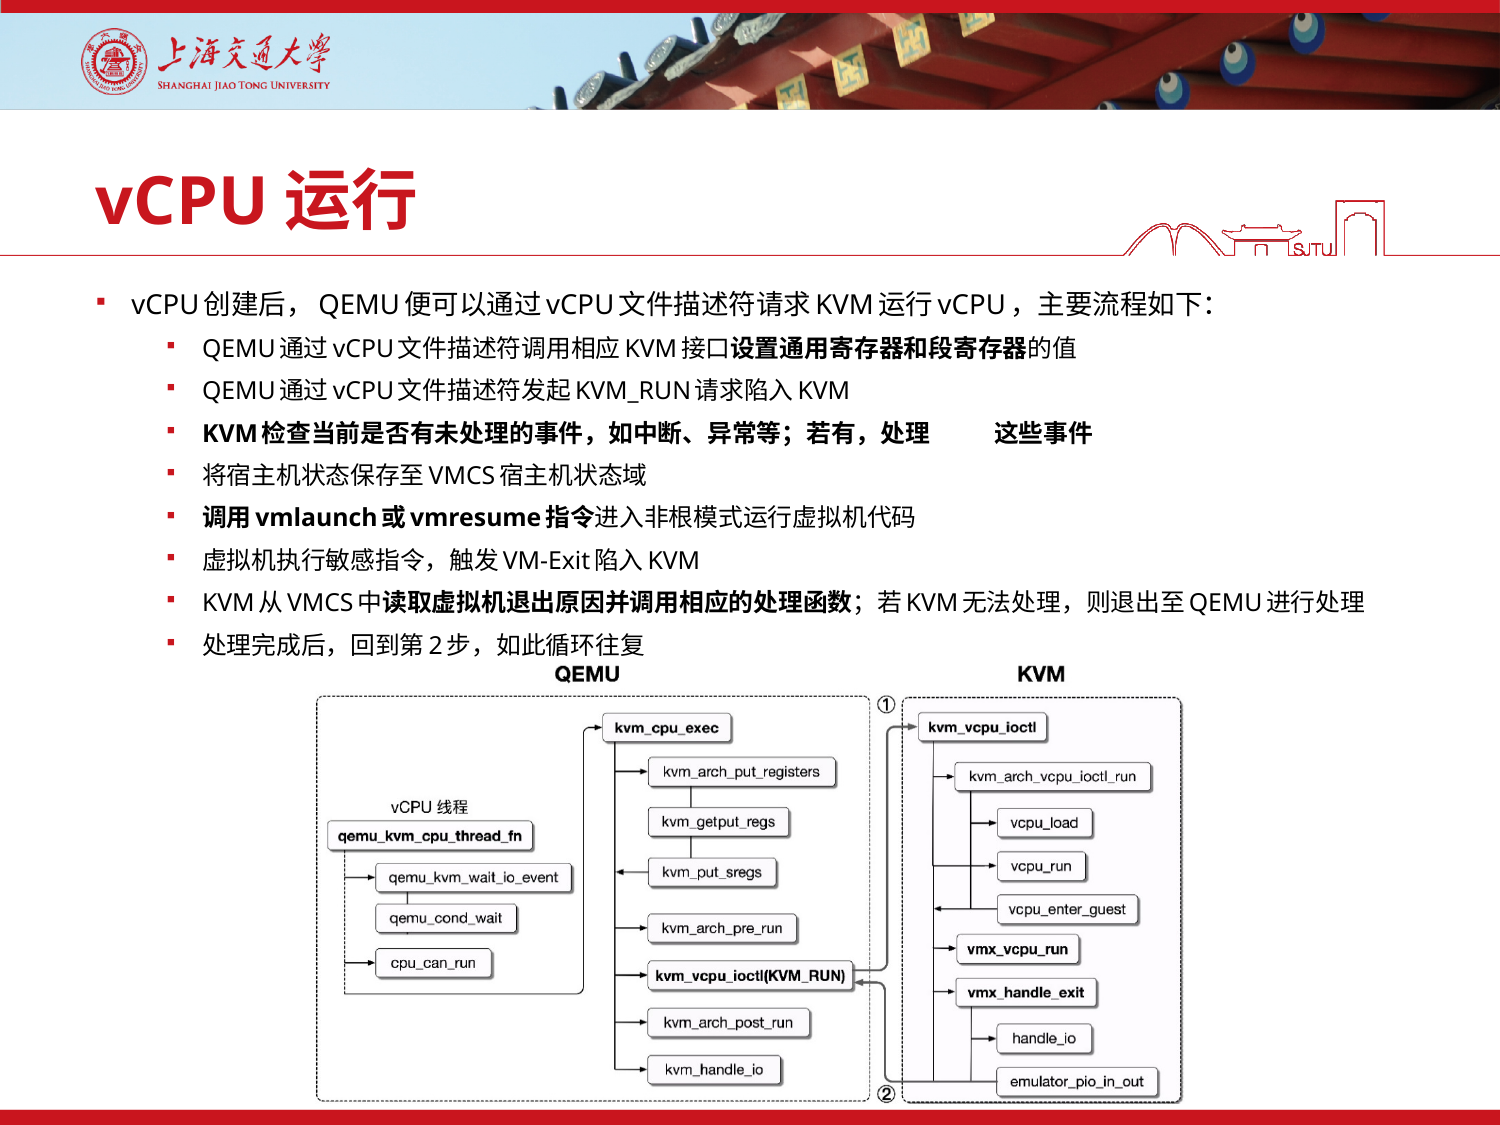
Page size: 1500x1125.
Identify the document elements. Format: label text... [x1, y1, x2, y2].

picture [0, 0, 1500, 110]
list vCPU创建后，QEMU便可以通过vCPU文件描述符请求KVM运行vCPU，主要流程如下： QEMU通过vCPU文件描述符调用相应KVM接口设置通用寄存器和段寄存器的值 QEMU通过vCPU文件描述符发起KVM_RUN请求陷入KVM KVM检查当前是否有未处理的事件，如中断、异常等；若有，处理 这些事件 将宿主机状态保存至VMCS宿主机状态域 调用vmlaunch或vmresume指令进入非根模式运行虚拟机代码 虚拟机执行敏感指令，触发VM-Exit陷入KVM KVM从VMCS中读取虚拟机退出原因并调用相应的处理函数；若KVM无法处理，则退出至QEMU进行处理 处理完成后，回到第2步，如此循环往复 [81, 272, 1484, 672]
picture [315, 659, 1185, 1104]
picture [0, 200, 1500, 256]
title vCPU运行 [81, 159, 1455, 254]
